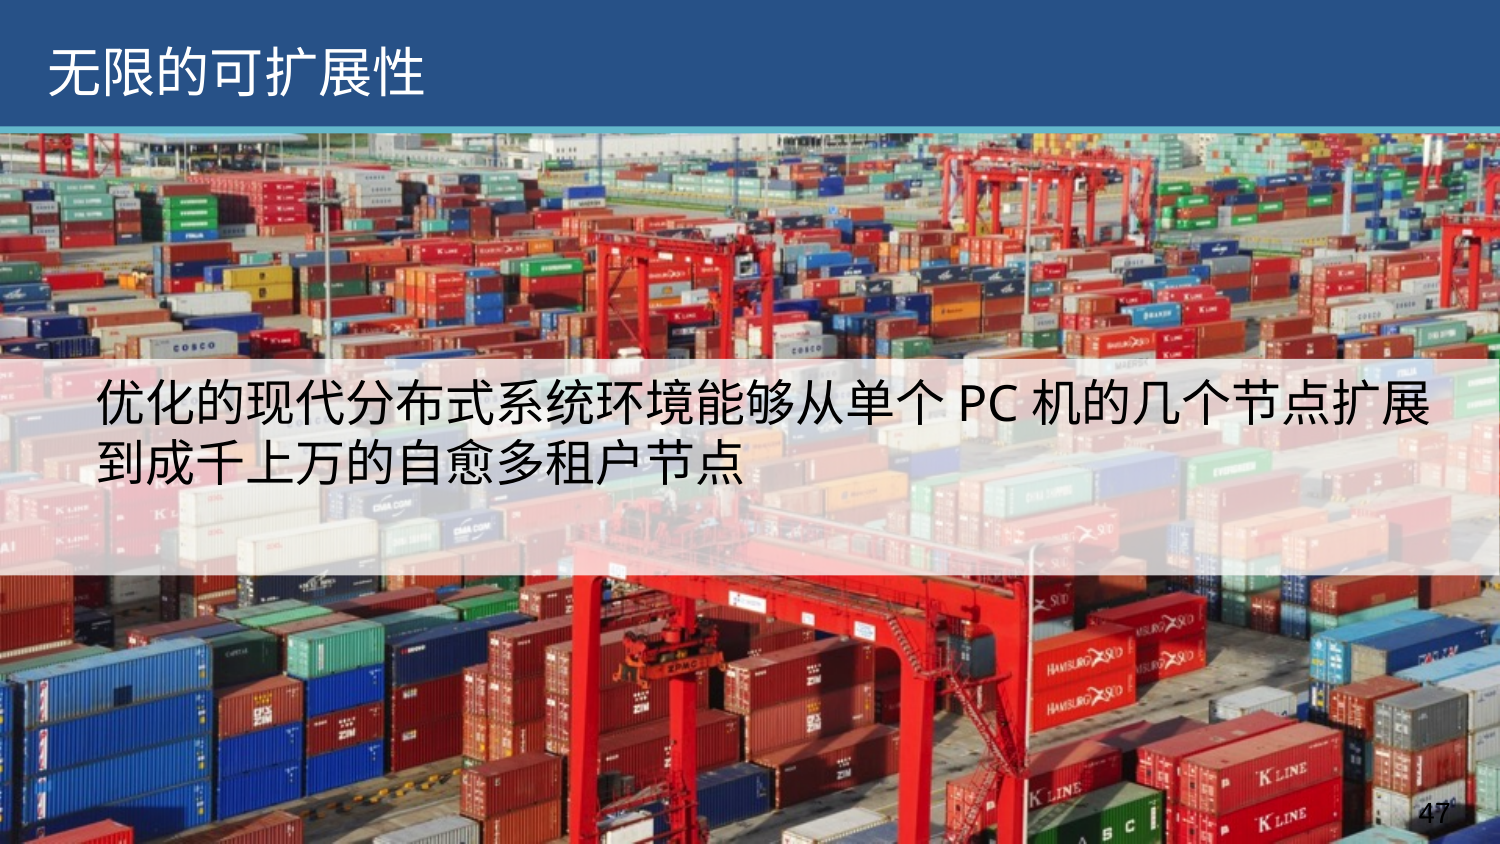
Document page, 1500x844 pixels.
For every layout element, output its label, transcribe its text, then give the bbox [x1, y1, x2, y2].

title 无限的可扩展性 [26, 15, 1464, 127]
text_box [0, 0, 1500, 127]
picture [0, 133, 1500, 844]
text_box [0, 127, 1500, 132]
